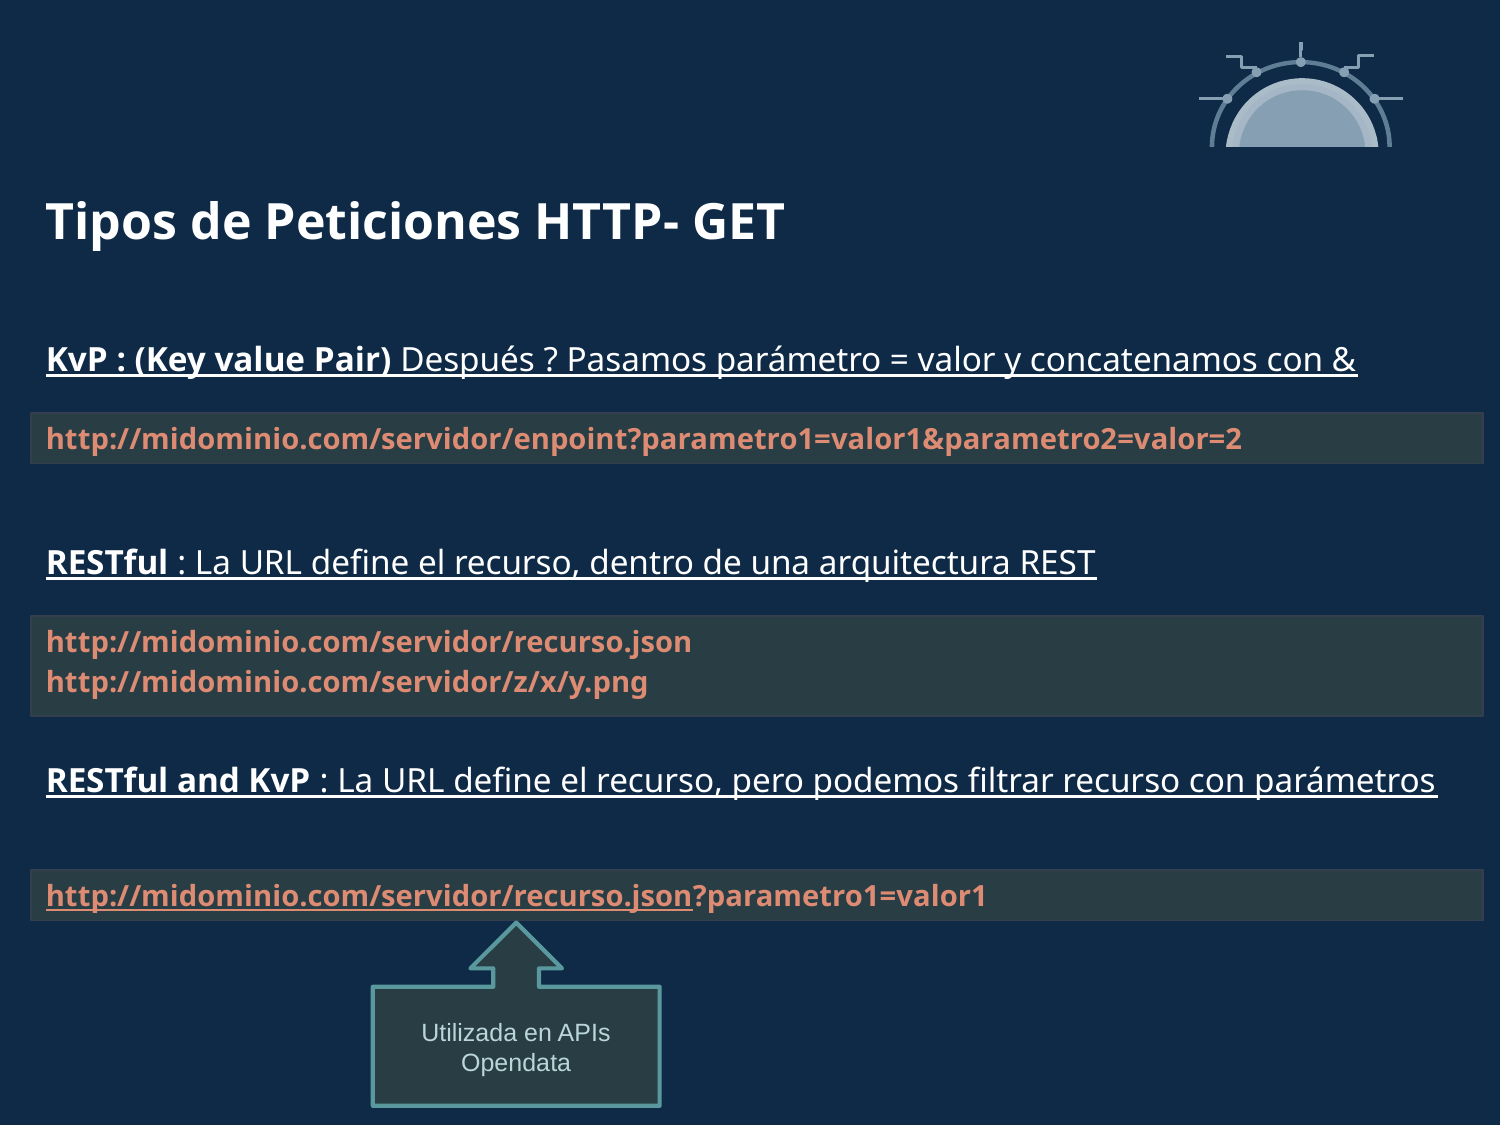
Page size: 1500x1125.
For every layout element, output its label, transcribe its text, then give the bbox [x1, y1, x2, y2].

text_box RESTful and KvP : La URL define el recurso, pero podemos filtrar recurso con parámetros [30, 752, 1500, 808]
text_box http://midominio.com/servidor/recurso.json http://midominio.com/servidor/z/x/y.png [30, 616, 1483, 716]
text_box KvP : (Key value Pair) Después ? Pasamos parámetro = valor y concatenamos con & [30, 330, 1500, 387]
text_box http://midominio.com/servidor/recurso.json?parametro1=valor1 [30, 869, 1483, 921]
text_box Utilizada en APIs Opendata [372, 922, 660, 1106]
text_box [1198, 42, 1403, 147]
text_box http://midominio.com/servidor/enpoint?parametro1=valor1&parametro2=valor=2 [30, 412, 1483, 464]
text_box RESTful : La URL define el recurso, dentro de una arquitectura REST [30, 534, 1500, 590]
text_box Tipos de Peticiones HTTP- GET [30, 182, 1500, 238]
